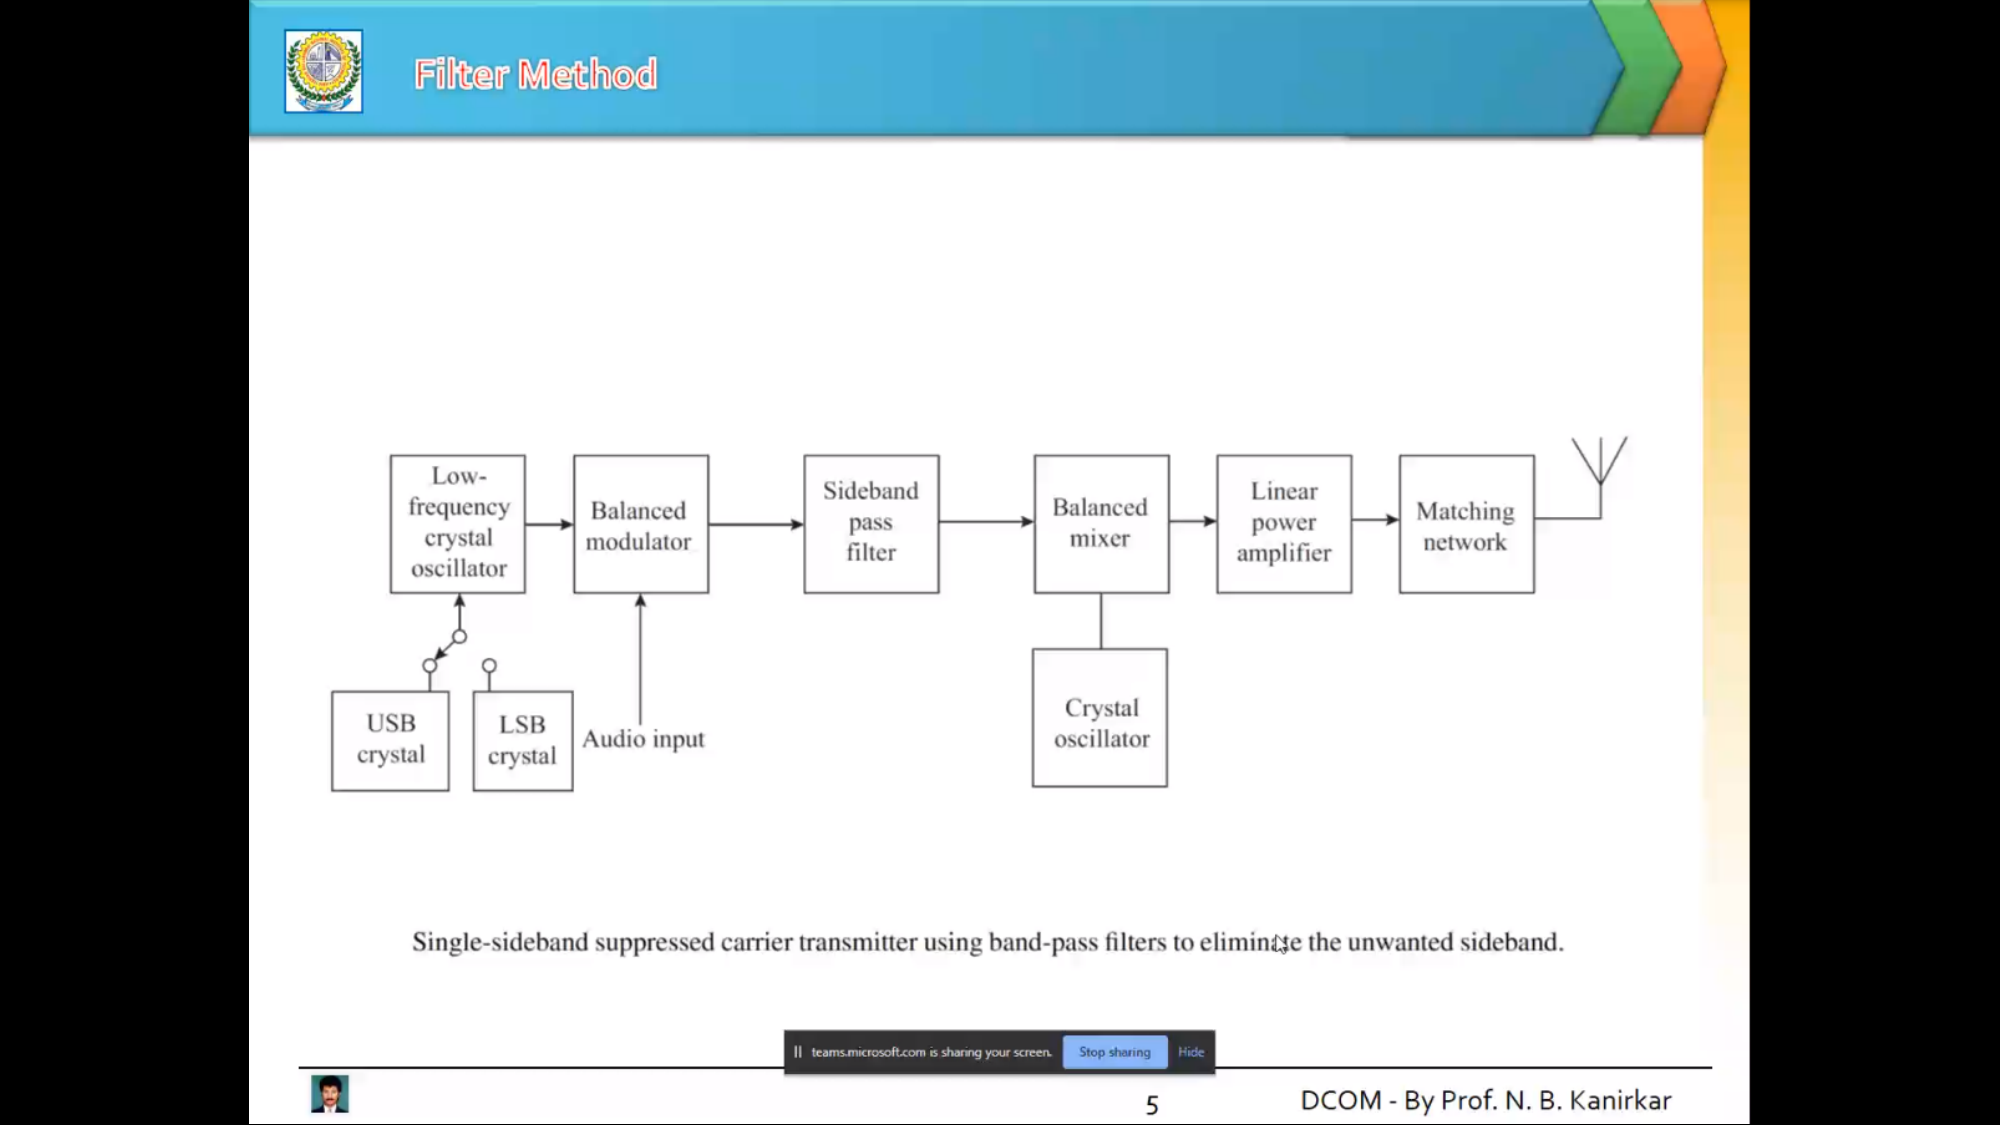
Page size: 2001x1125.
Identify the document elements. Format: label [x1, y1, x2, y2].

list [249, 0, 1751, 1124]
